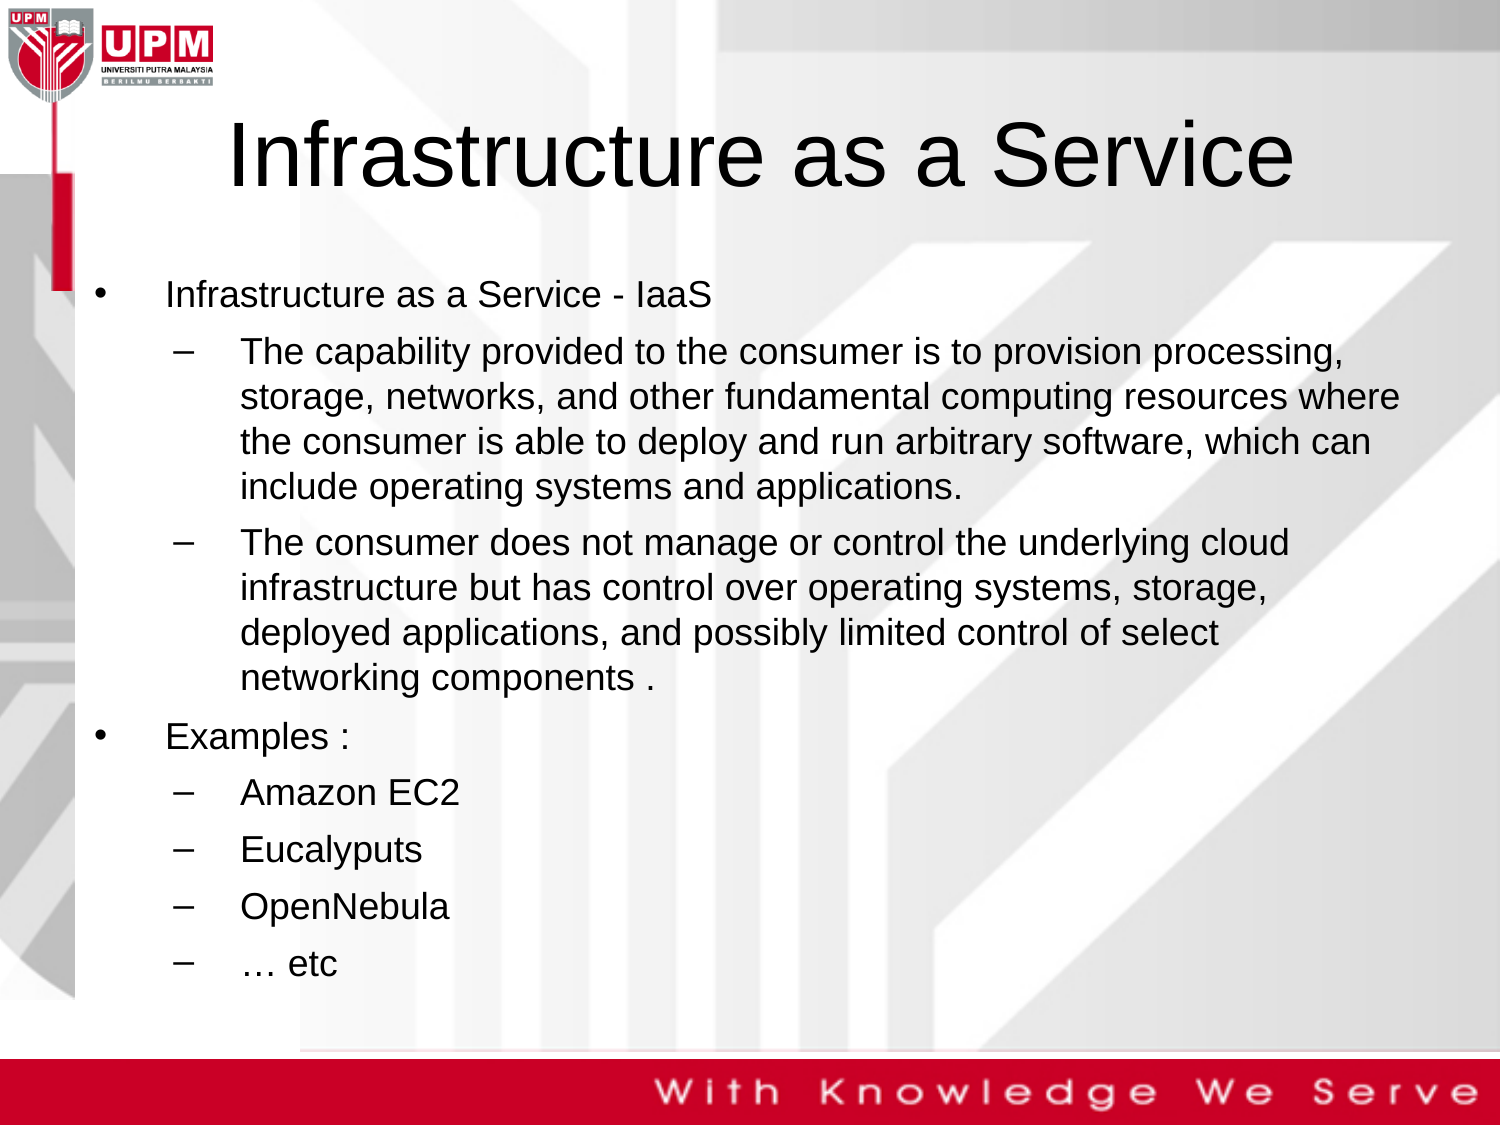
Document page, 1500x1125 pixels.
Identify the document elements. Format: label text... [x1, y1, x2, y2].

picture [300, 0, 1500, 1052]
picture [0, 8, 213, 1000]
list Infrastructure as a Service - IaaS The capability provided to the consumer is to provision processing, storage, networks, and other fundamental computing resources where the consumer is able to deploy and run arbitrary software, which can include operating systems and applications. The consumer does not manage or control the underlying cloud infrastructure but has control over operating systems, storage, deployed applications, and possibly limited control of select networking components . Examples : Amazon EC2 Eucalyputs OpenNebula … etc [75, 262, 1425, 1075]
title Infrastructure as a Service [99, 87, 1425, 233]
picture [0, 1059, 1500, 1125]
